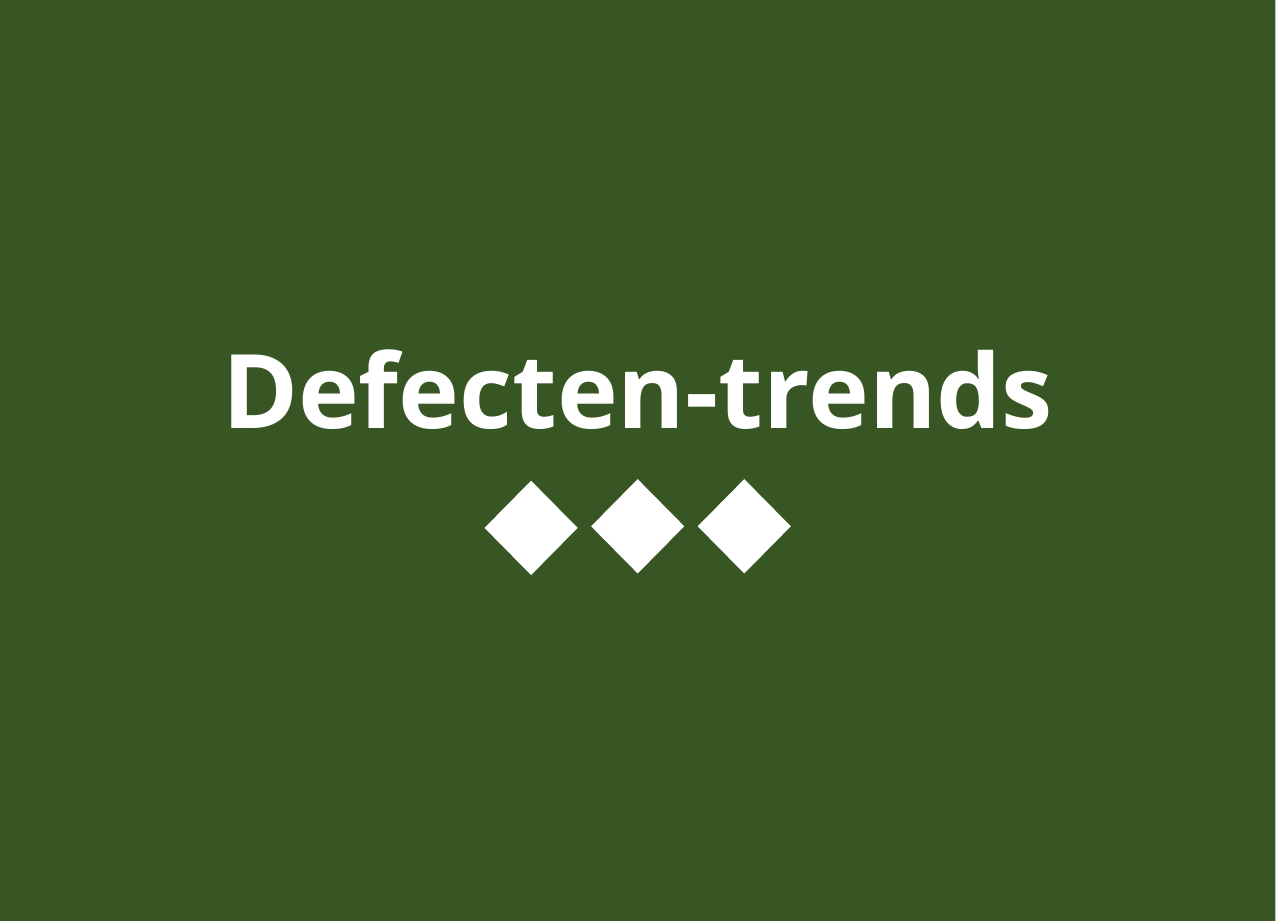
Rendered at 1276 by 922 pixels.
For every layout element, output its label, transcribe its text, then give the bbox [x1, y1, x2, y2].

title Defecten-trends [117, 329, 1158, 461]
